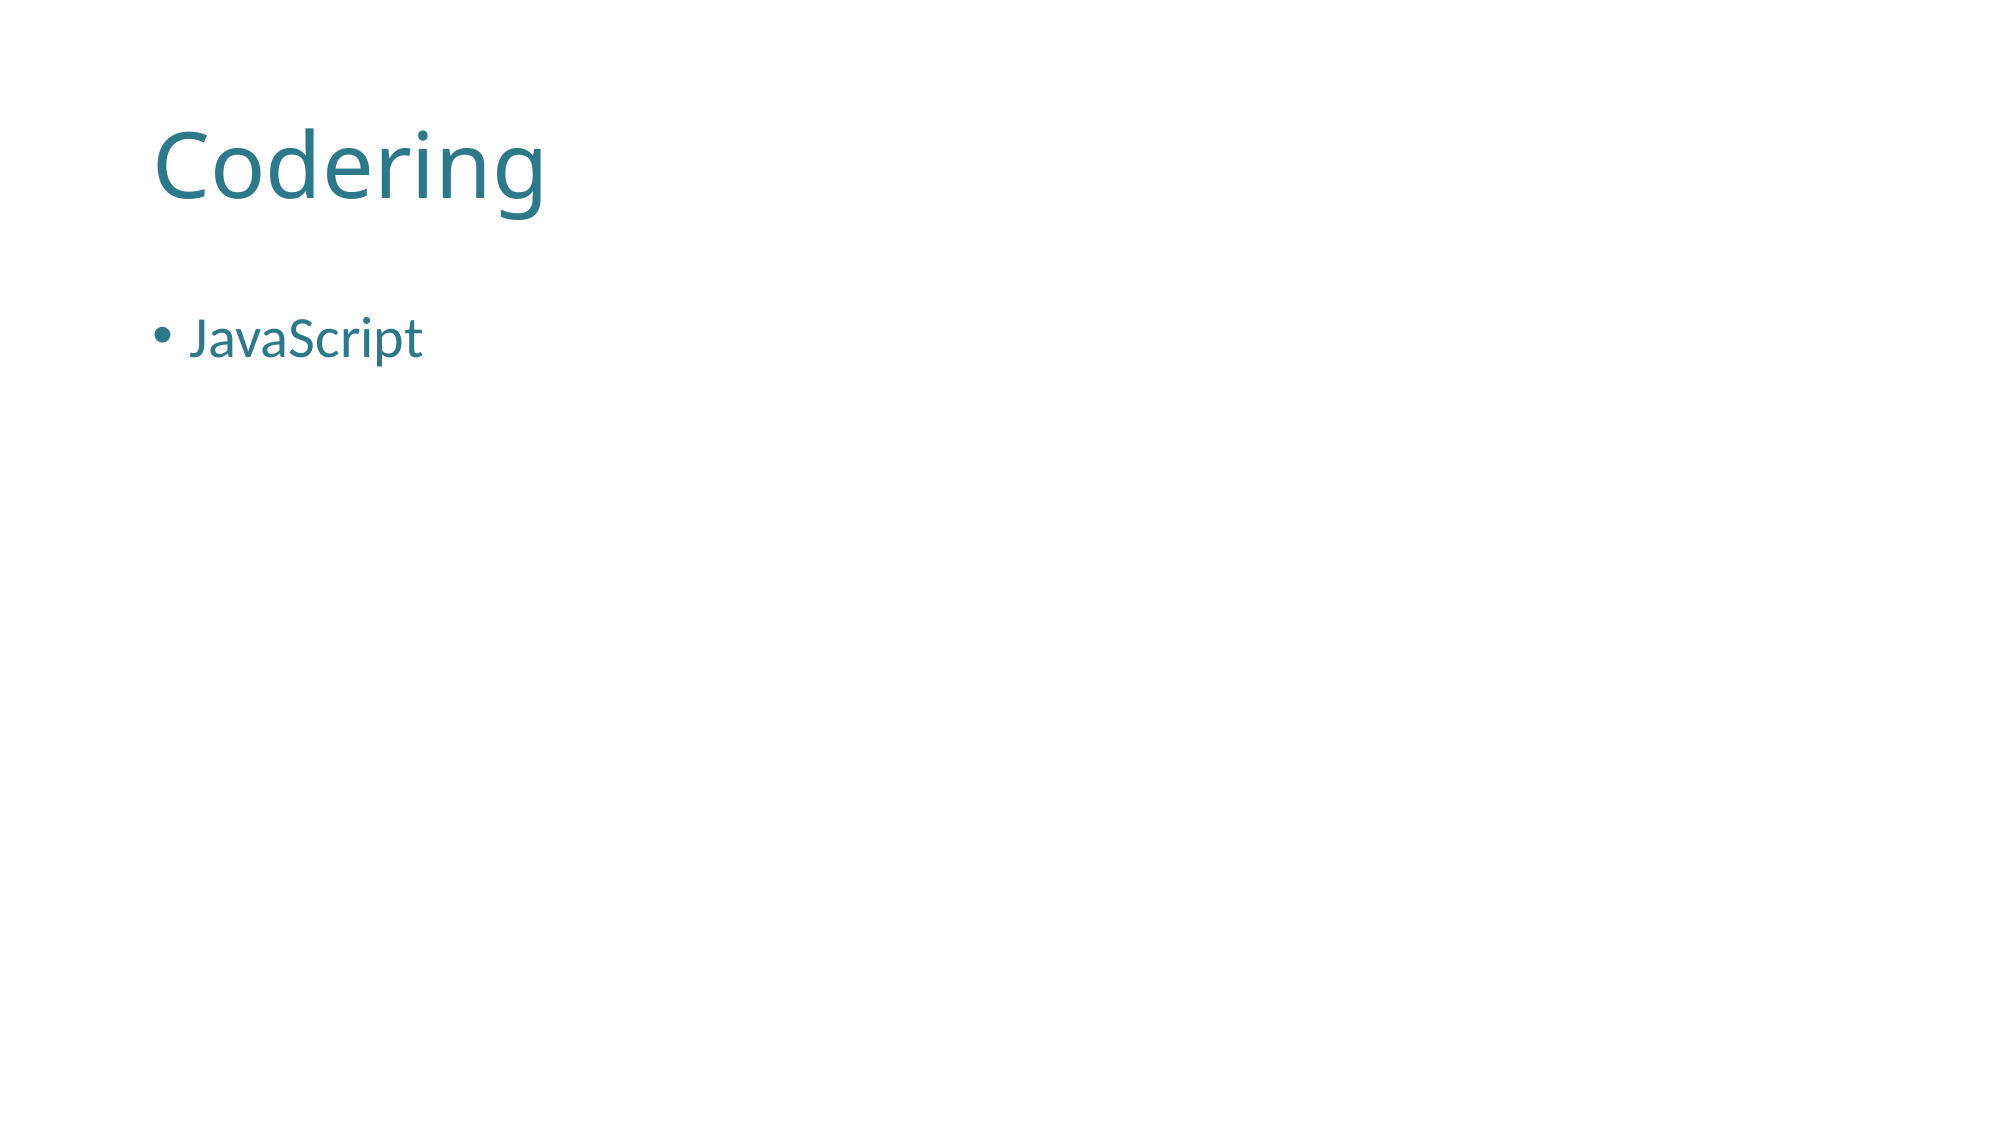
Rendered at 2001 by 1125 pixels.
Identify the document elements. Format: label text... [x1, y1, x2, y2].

title Codering [137, 59, 1863, 278]
list JavaScript [137, 299, 988, 1014]
